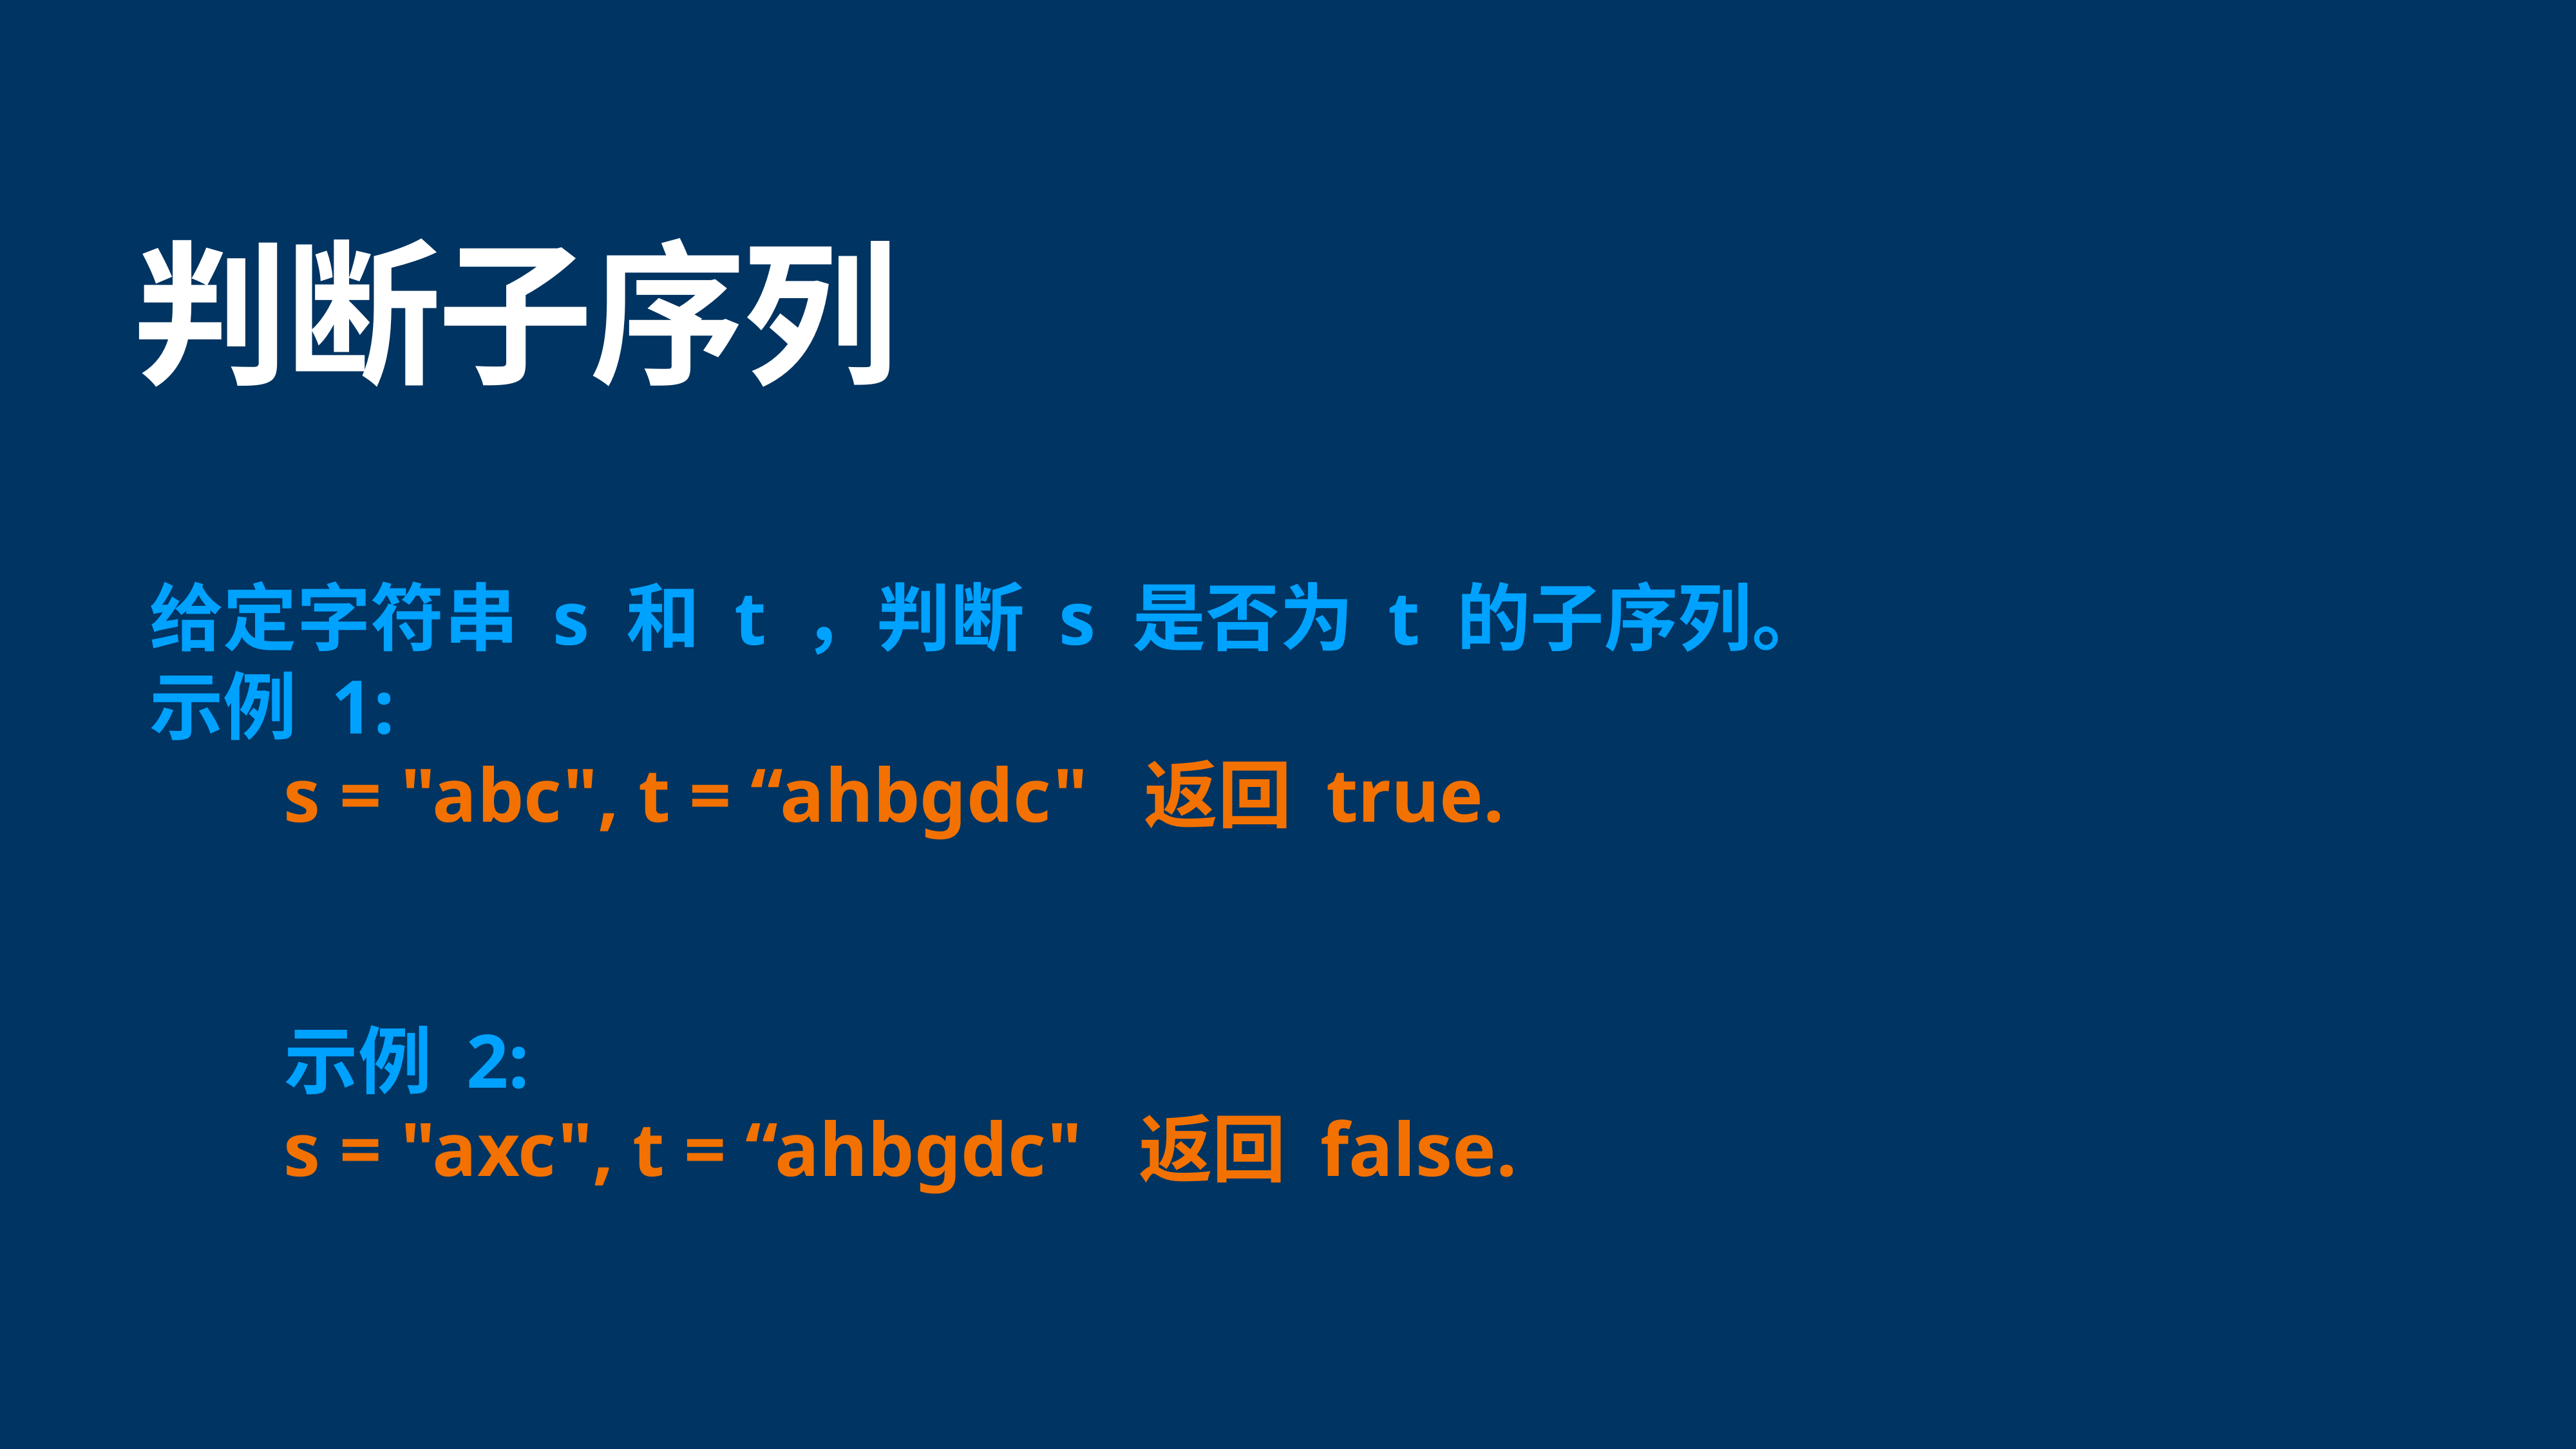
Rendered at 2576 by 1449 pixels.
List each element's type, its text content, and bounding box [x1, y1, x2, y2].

subtitle 给定字符串 s 和 t ，判断 s 是否为 t 的子序列。 示例 1: s = "abc", t = “ahbgdc" 返回 true. 示例 2: s = "axc", t = “ahbgdc" 返回 false. [144, 565, 2466, 1363]
title 判断子序列 [127, 0, 2449, 408]
